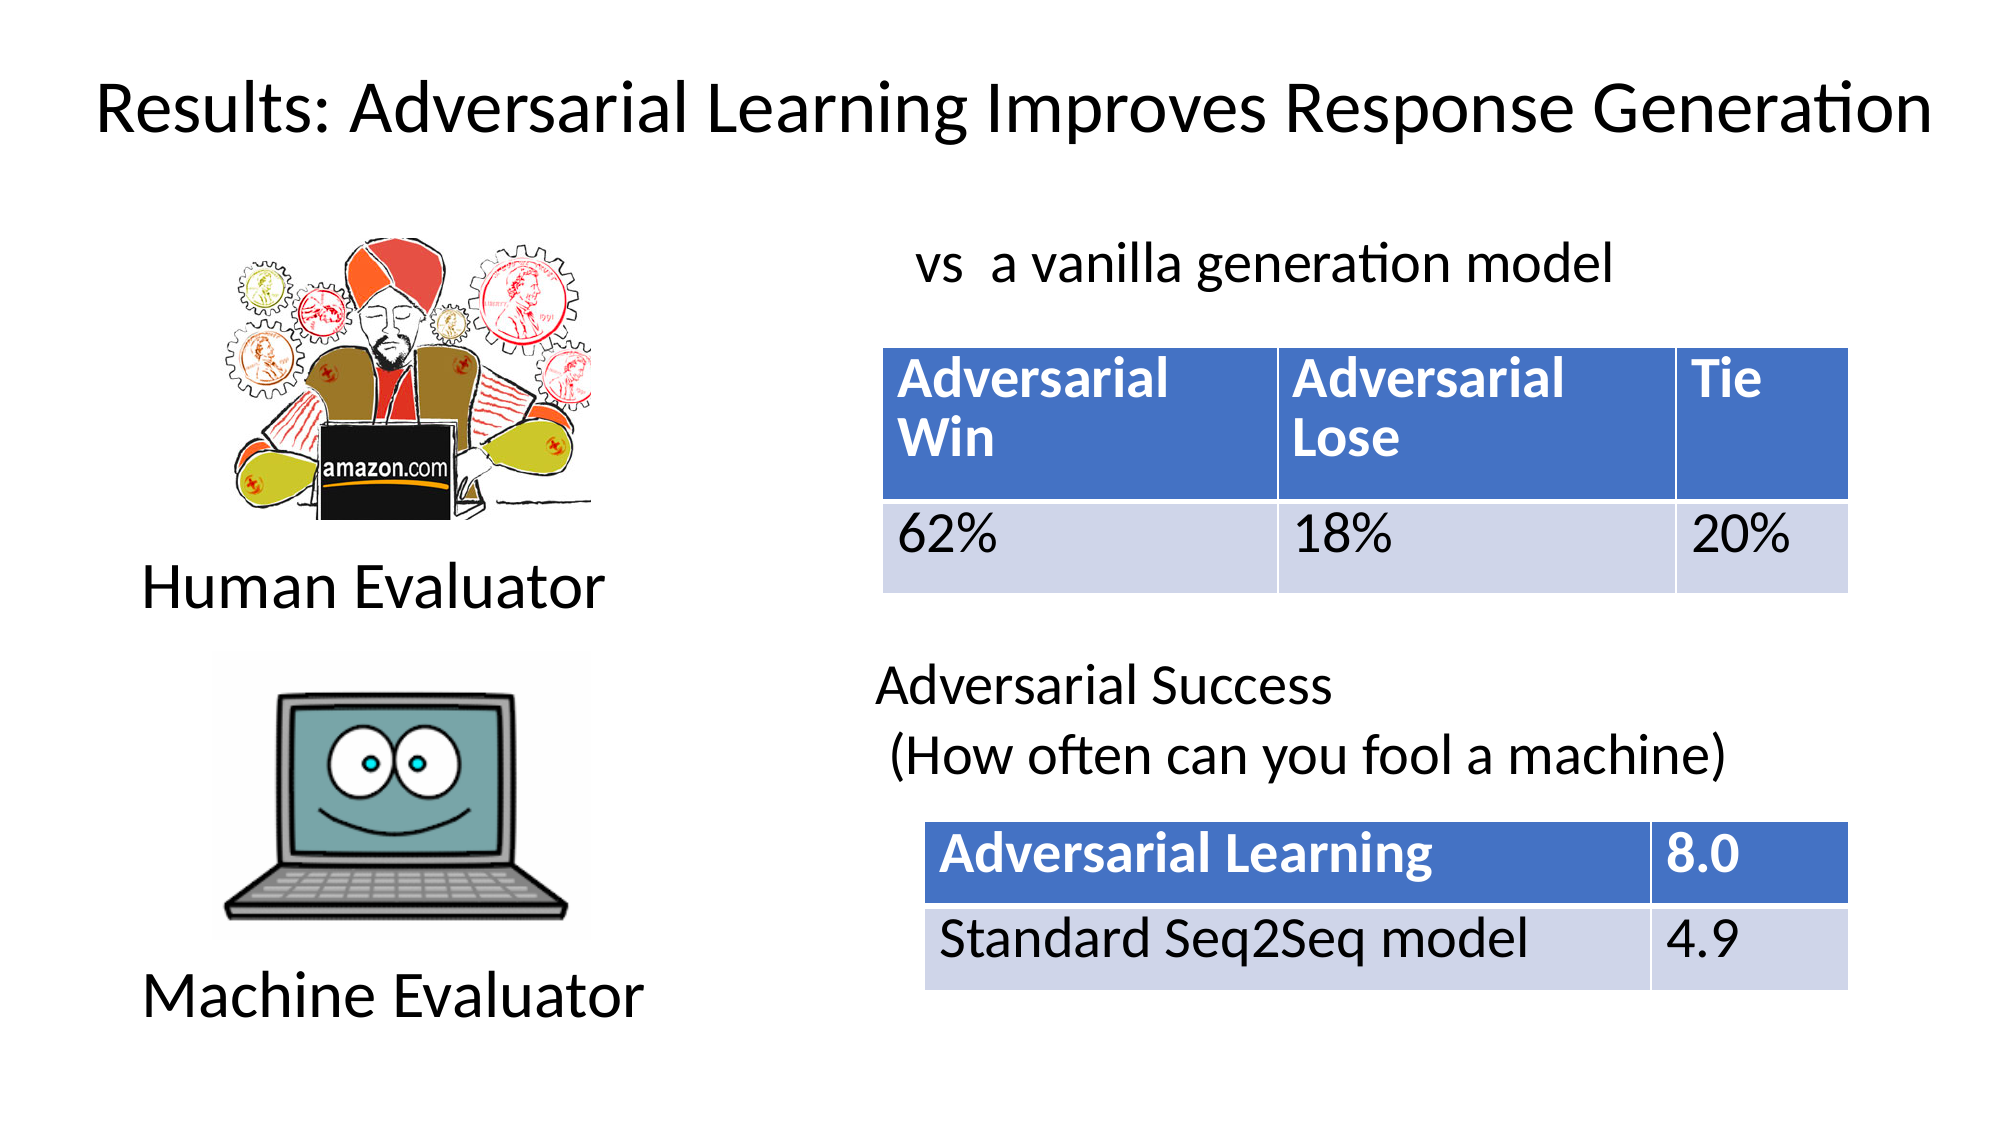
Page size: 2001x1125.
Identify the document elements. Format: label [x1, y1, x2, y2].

text_box [126, 534, 675, 629]
table_header [1652, 822, 1848, 903]
picture [212, 651, 591, 940]
text_box [860, 638, 1744, 794]
picture [196, 238, 591, 520]
table_cell [883, 504, 1277, 593]
table_cell [1279, 504, 1675, 593]
table_cell [1652, 909, 1848, 990]
text_box [81, 49, 1955, 155]
table_header [925, 822, 1650, 903]
table_header [1677, 348, 1848, 499]
text_box [126, 943, 736, 1039]
table_header [883, 348, 1277, 499]
table_cell [1677, 504, 1848, 593]
text_box [900, 216, 1891, 302]
table_cell [925, 909, 1650, 990]
table_header [1279, 348, 1675, 499]
